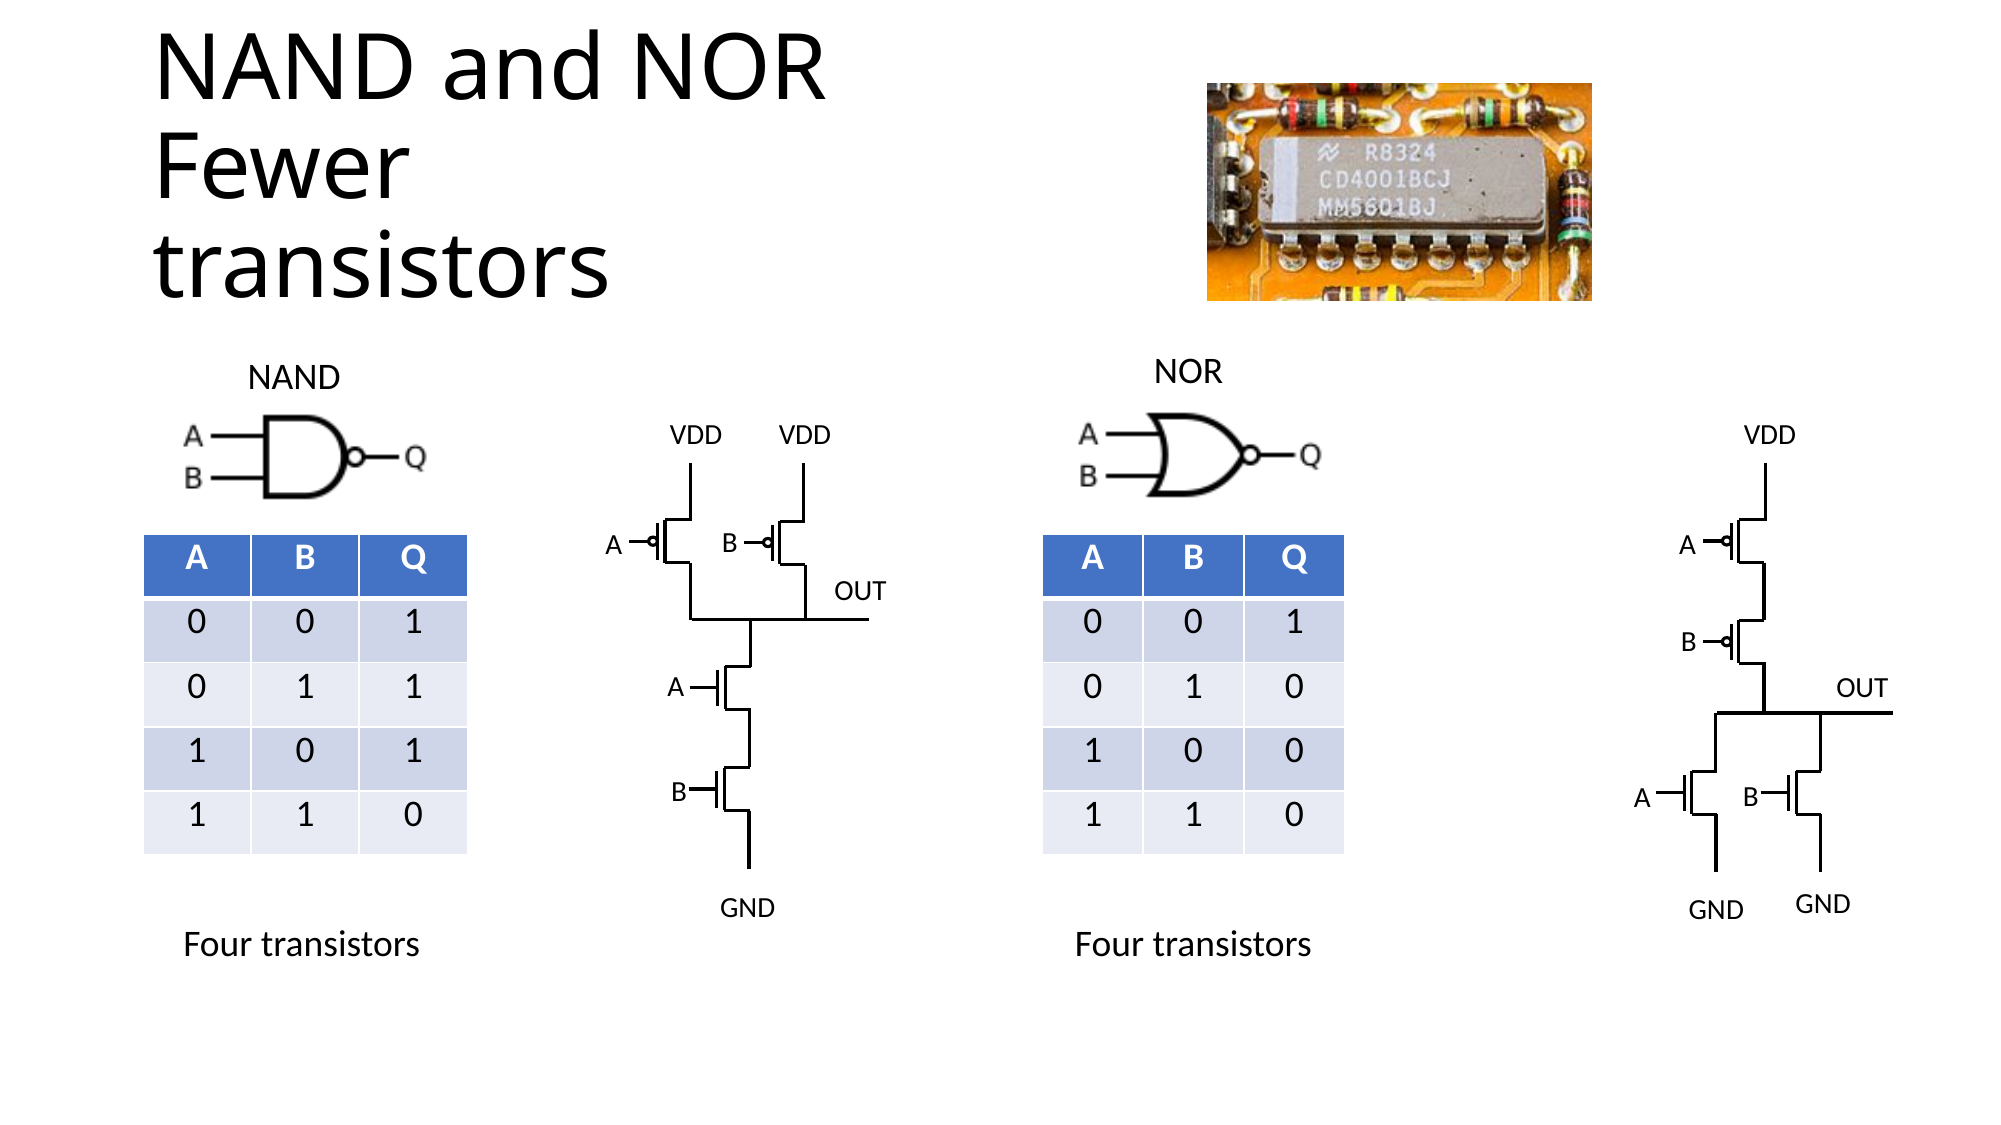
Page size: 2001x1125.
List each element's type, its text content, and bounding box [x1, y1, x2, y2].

table_cell 0 [144, 601, 250, 662]
table_header Q [1245, 535, 1344, 596]
table_cell 0 [1043, 663, 1142, 726]
table_cell 1 [1043, 728, 1142, 790]
table_header Q [360, 535, 467, 596]
table_cell 1 [1144, 663, 1243, 726]
text_box NOR [1139, 338, 1239, 399]
table_cell 1 [144, 728, 250, 790]
picture [1075, 403, 1326, 508]
table_cell 1 [1245, 601, 1344, 662]
table_cell 0 [1043, 601, 1142, 662]
table_cell 0 [1245, 728, 1344, 790]
table_cell 0 [1144, 601, 1243, 662]
picture [1207, 83, 1592, 301]
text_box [1618, 407, 1904, 934]
table_cell 0 [1245, 663, 1344, 726]
table_header B [252, 535, 358, 596]
table_cell 0 [252, 728, 358, 790]
text_box NAND [232, 344, 356, 405]
title NAND and NOR Fewer transistors [137, 59, 869, 278]
table_cell 0 [1245, 792, 1344, 854]
table_header A [144, 535, 250, 596]
table_cell 1 [252, 663, 358, 726]
text_box Four transistors [168, 911, 436, 971]
table_cell 1 [1144, 792, 1243, 854]
table_cell 1 [360, 728, 467, 790]
text_box Four transistors [1060, 911, 1327, 971]
table_cell 1 [360, 663, 467, 726]
table_cell 1 [1043, 792, 1142, 854]
table_cell 1 [144, 792, 250, 854]
picture [180, 405, 431, 510]
table_cell 0 [144, 663, 250, 726]
table_cell 1 [360, 601, 467, 662]
table_header A [1043, 535, 1142, 596]
table_cell 0 [1144, 728, 1243, 790]
table_cell 0 [360, 792, 467, 854]
table_header B [1144, 535, 1243, 596]
table_cell 1 [252, 792, 358, 854]
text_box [590, 407, 903, 932]
table_cell 0 [252, 601, 358, 662]
